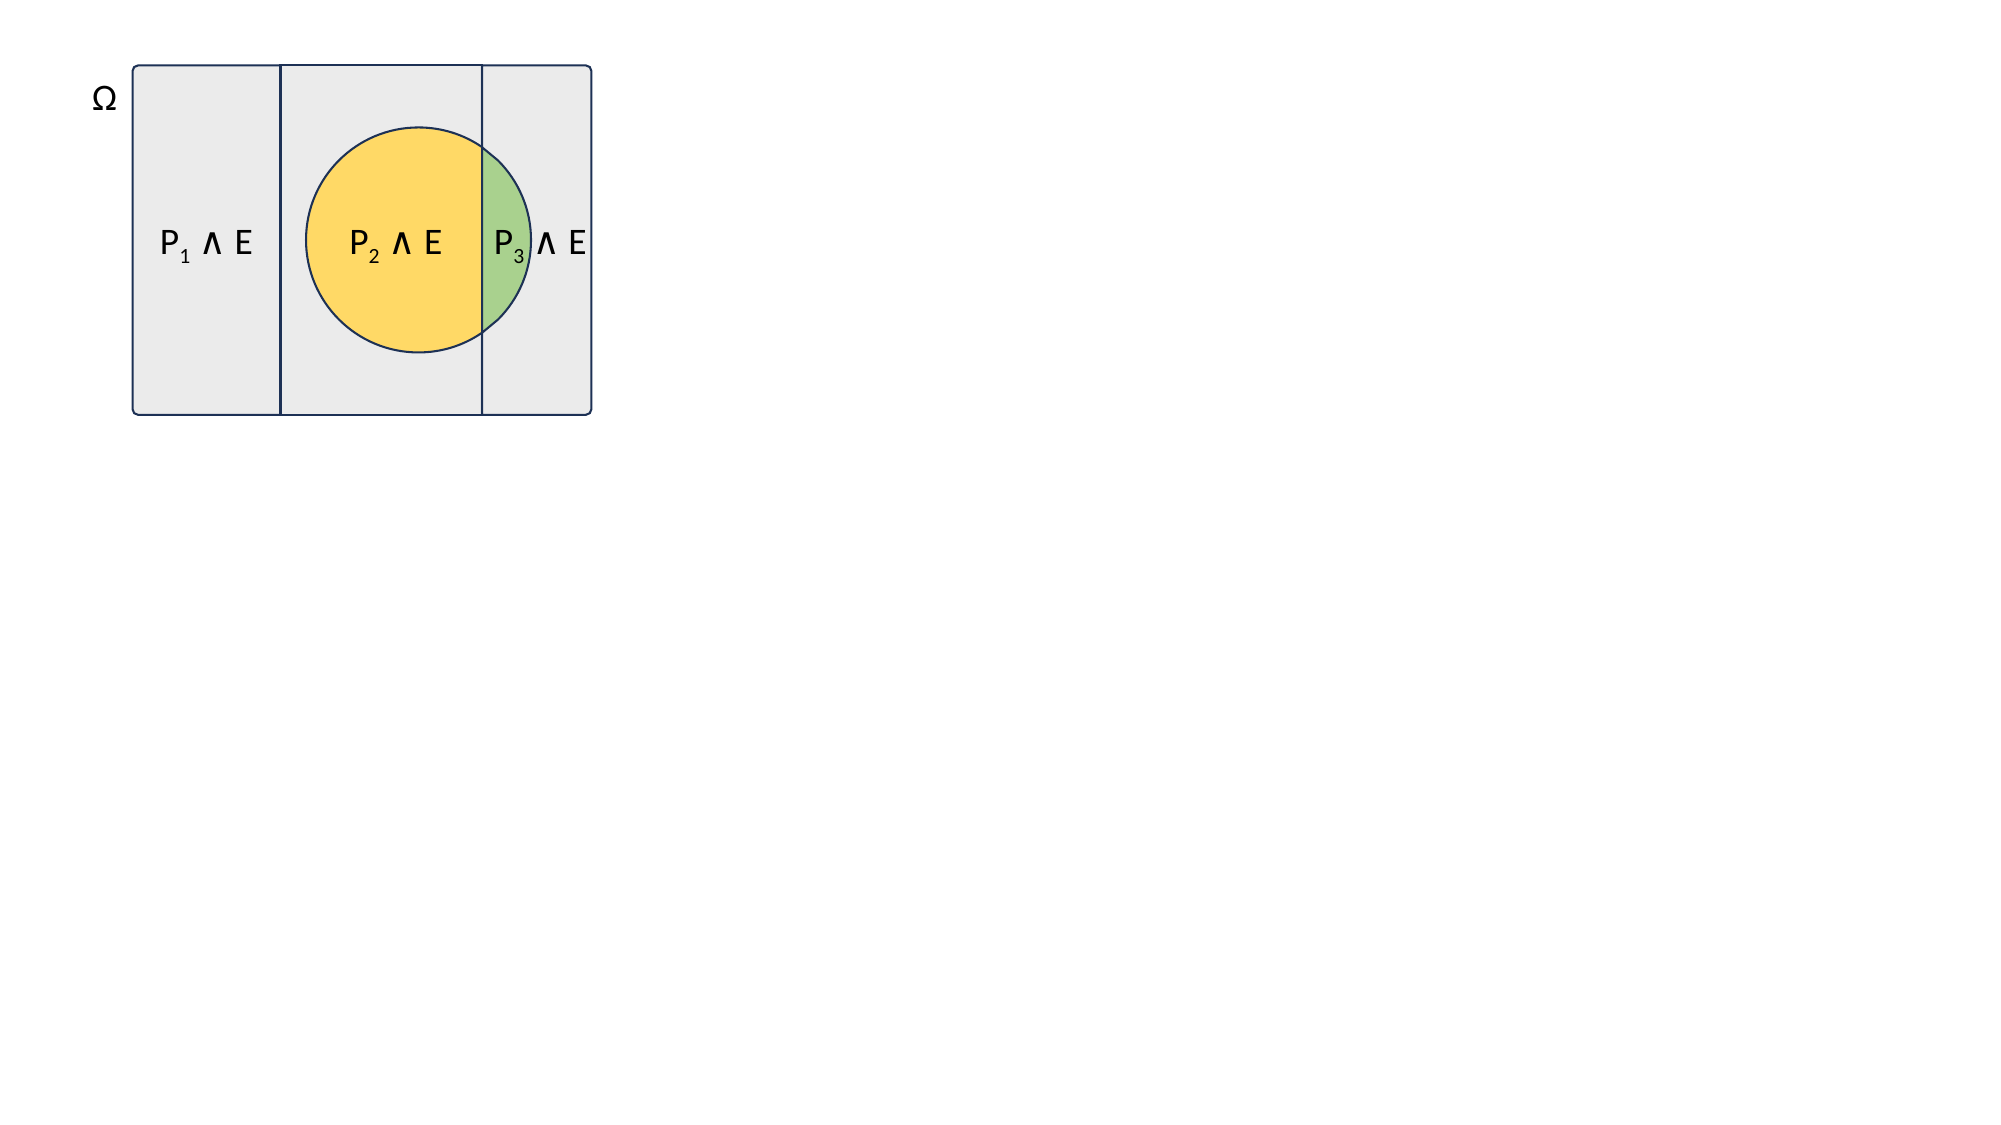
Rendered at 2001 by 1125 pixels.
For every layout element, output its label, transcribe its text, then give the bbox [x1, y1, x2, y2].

text_box [279, 64, 483, 416]
text_box [304, 126, 481, 354]
text_box [481, 276, 527, 335]
text_box [483, 64, 593, 209]
text_box P3 ∧ E [479, 209, 602, 276]
text_box [481, 145, 528, 209]
text_box [483, 276, 593, 416]
text_box P2 ∧ E [334, 209, 458, 276]
text_box Ω [77, 65, 133, 126]
text_box P1 ∧ E [145, 209, 268, 276]
text_box [131, 64, 279, 416]
